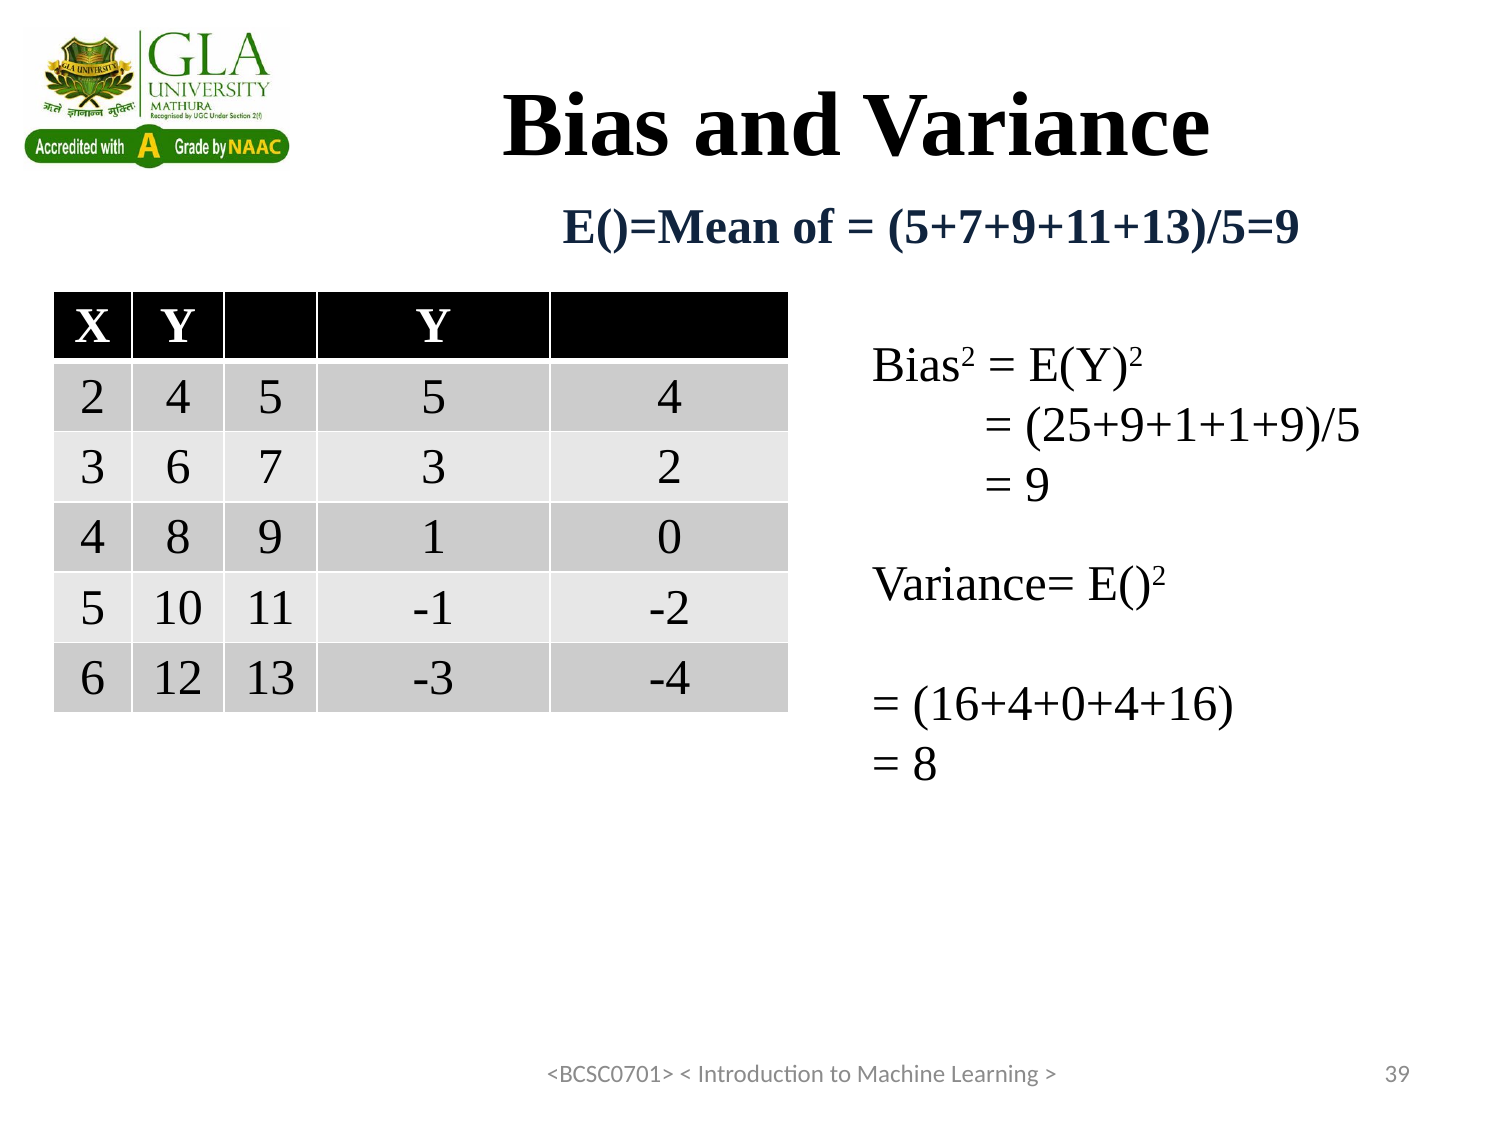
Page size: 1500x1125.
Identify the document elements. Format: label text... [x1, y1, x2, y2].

slide_number 39 [1074, 1042, 1425, 1103]
picture [23, 27, 290, 171]
title Bias and Variance [289, 12, 1425, 225]
footer <BCSC0701> < Introduction to Machine Learning > [512, 1042, 1074, 1103]
